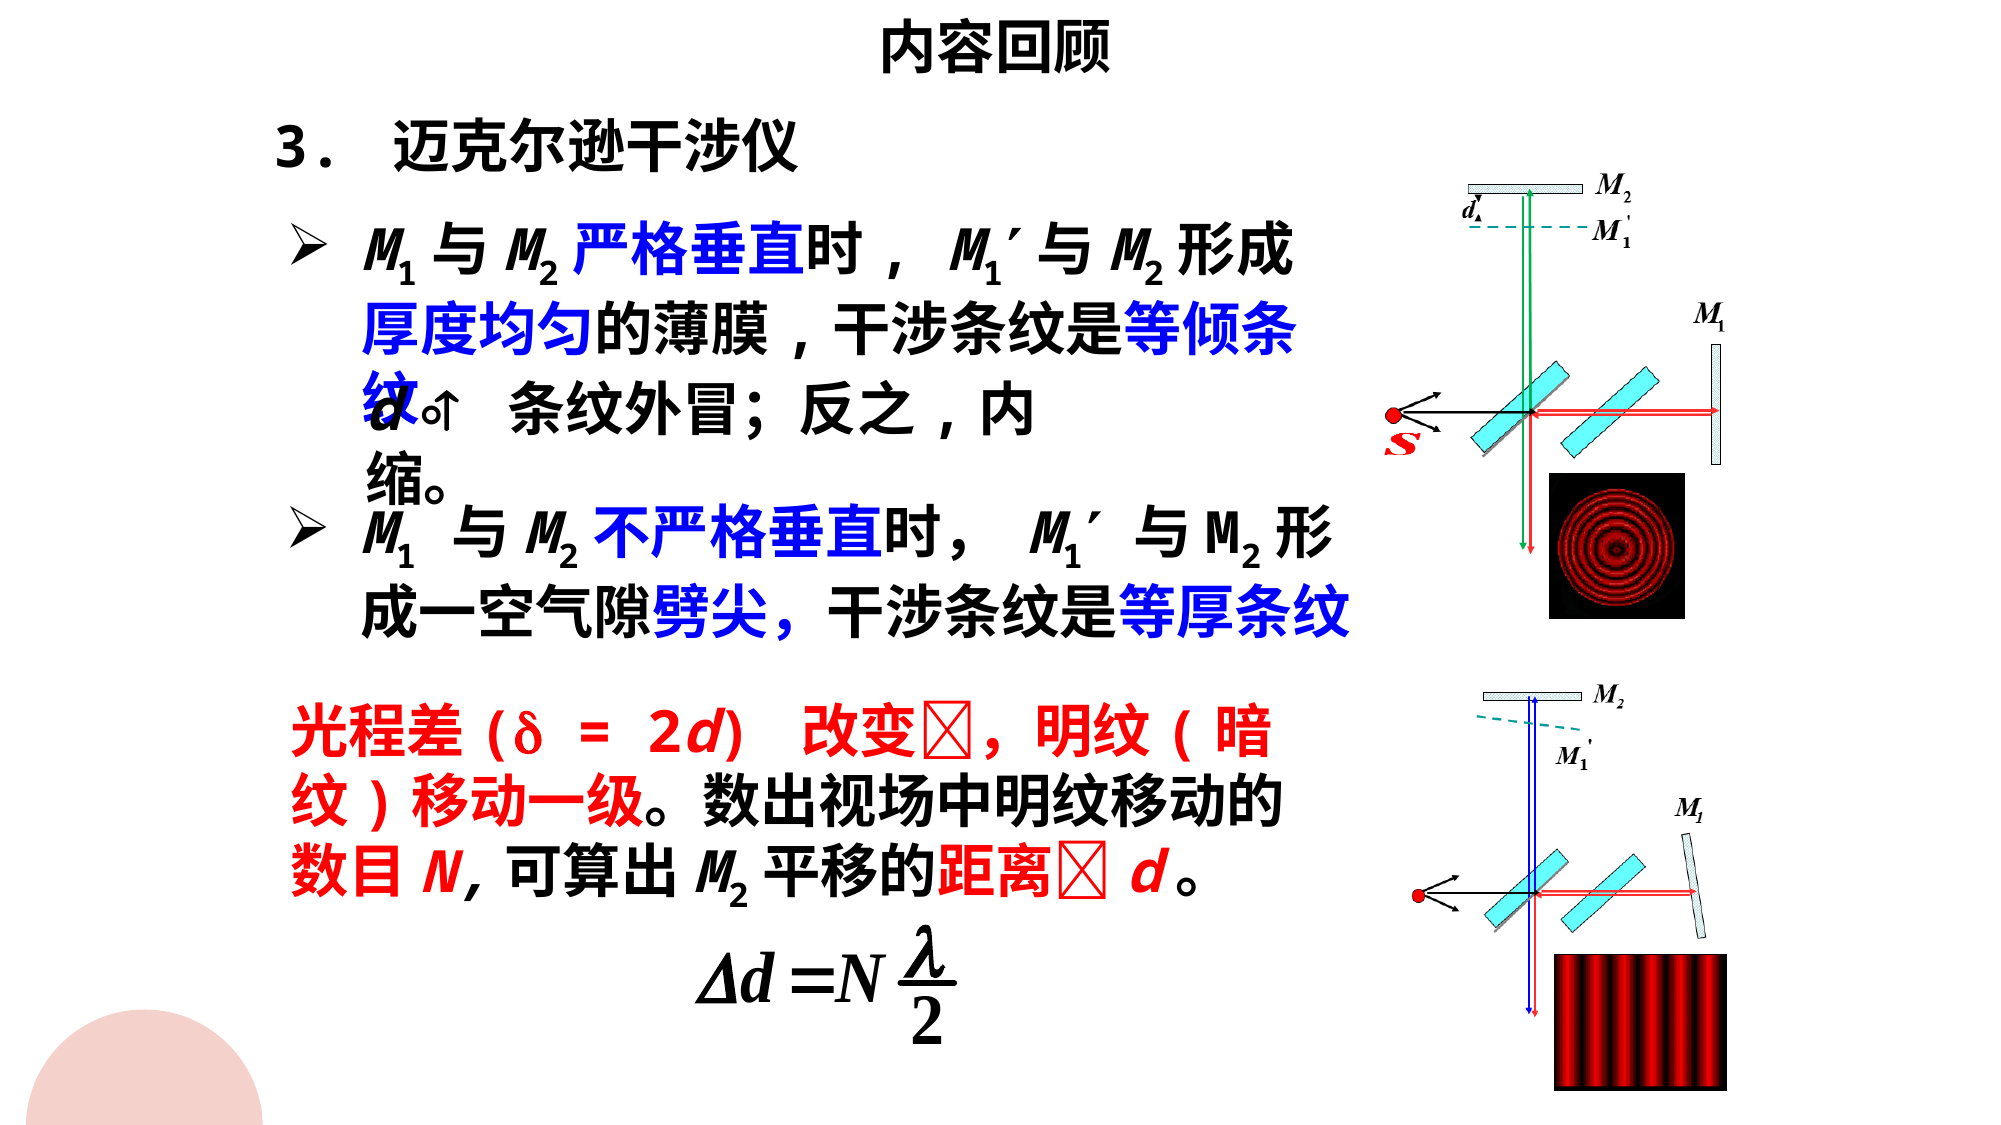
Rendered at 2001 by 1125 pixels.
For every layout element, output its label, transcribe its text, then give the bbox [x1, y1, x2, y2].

text_box d  条纹外冒；反之,内缩。 [350, 364, 1067, 487]
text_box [1554, 954, 1727, 1091]
picture [1361, 150, 1737, 619]
text_box 光程差( = 2d) 改变，明纹(暗纹)移动一级。数出视场中明纹移动的数目N,可算出M2平移的距离d。 [275, 686, 1352, 922]
picture [1394, 666, 1720, 1023]
text_box M1 与M2不严格垂直时， M1 与M2形成一空气隙劈尖，干涉条纹是等厚条纹 [271, 487, 1378, 653]
text_box M1与M2严格垂直时, M1与M2形成厚度均匀的薄膜,干涉条纹是等倾条纹。 [272, 204, 1326, 440]
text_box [690, 914, 958, 1050]
text_box 3. 迈克尔逊干涉仪 [258, 102, 846, 187]
text_box 内容回顾 [863, 2, 1157, 88]
